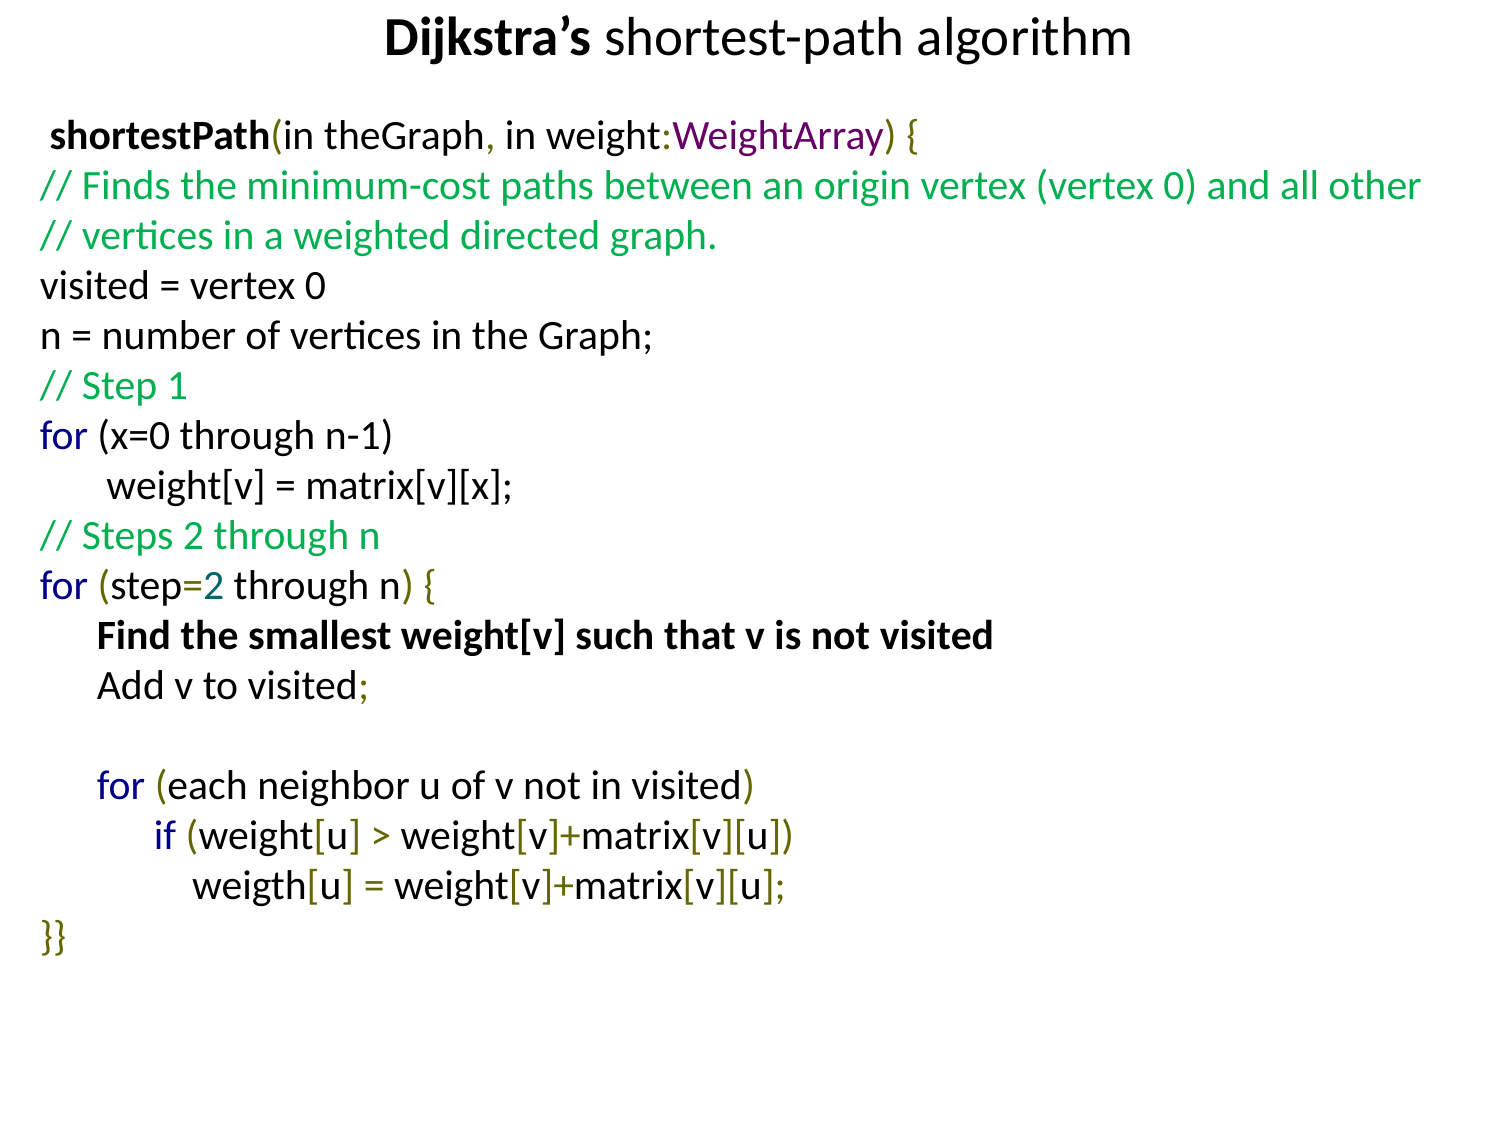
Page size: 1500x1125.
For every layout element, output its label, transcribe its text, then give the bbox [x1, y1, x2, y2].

list shortestPath(in theGraph, in weight:WeightArray) { // Finds the minimum-cost paths between an origin vertex (vertex 0) and all other // vertices in a weighted directed graph. visited = vertex 0 n = number of vertices in the Graph; // Step 1 for (x=0 through n-1) weight[v] = matrix[v][x]; // Steps 2 through n for (step=2 through n) { Find the smallest weight[v] such that v is not visited Add v to visited; for (each neighbor u of v not in visited) if (weight[u] > weight[v]+matrix[v][u]) weigth[u] = weight[v]+matrix[v][u]; }} [24, 107, 1488, 959]
title Dijkstra’s shortest-path algorithm [112, 0, 1407, 75]
